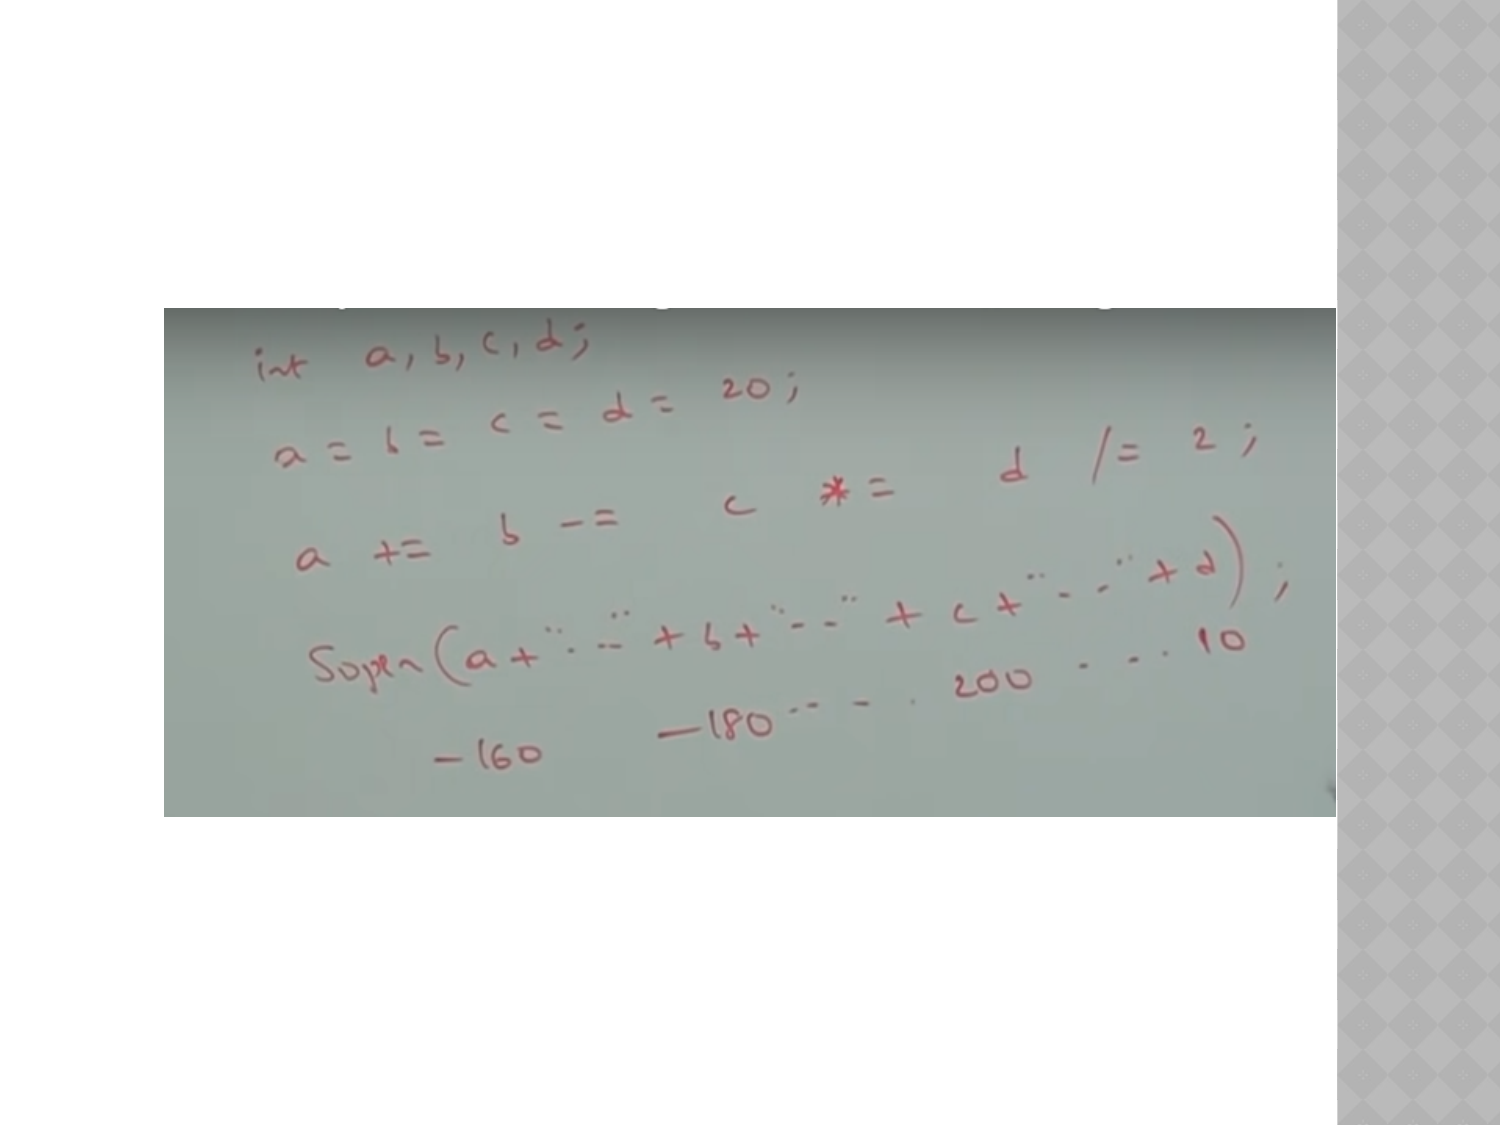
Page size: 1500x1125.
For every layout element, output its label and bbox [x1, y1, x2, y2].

picture [164, 308, 1336, 817]
